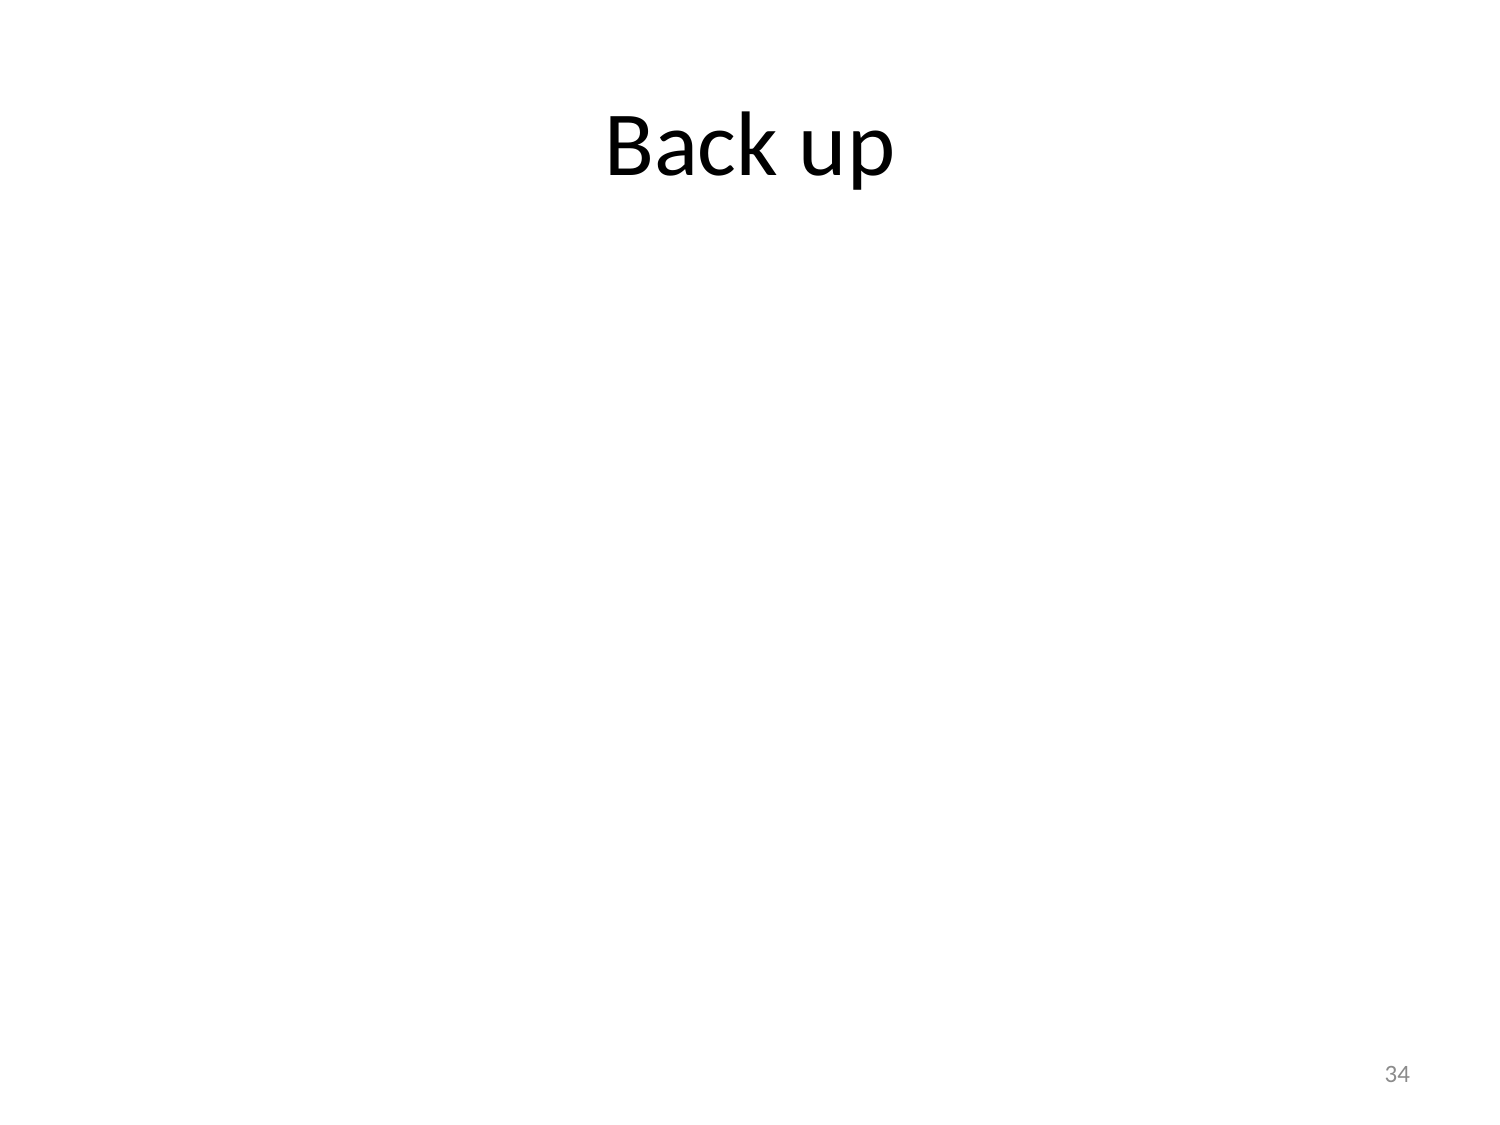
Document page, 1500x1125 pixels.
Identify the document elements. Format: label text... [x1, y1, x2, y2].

title Back up [75, 45, 1425, 233]
slide_number 34 [1074, 1042, 1425, 1103]
